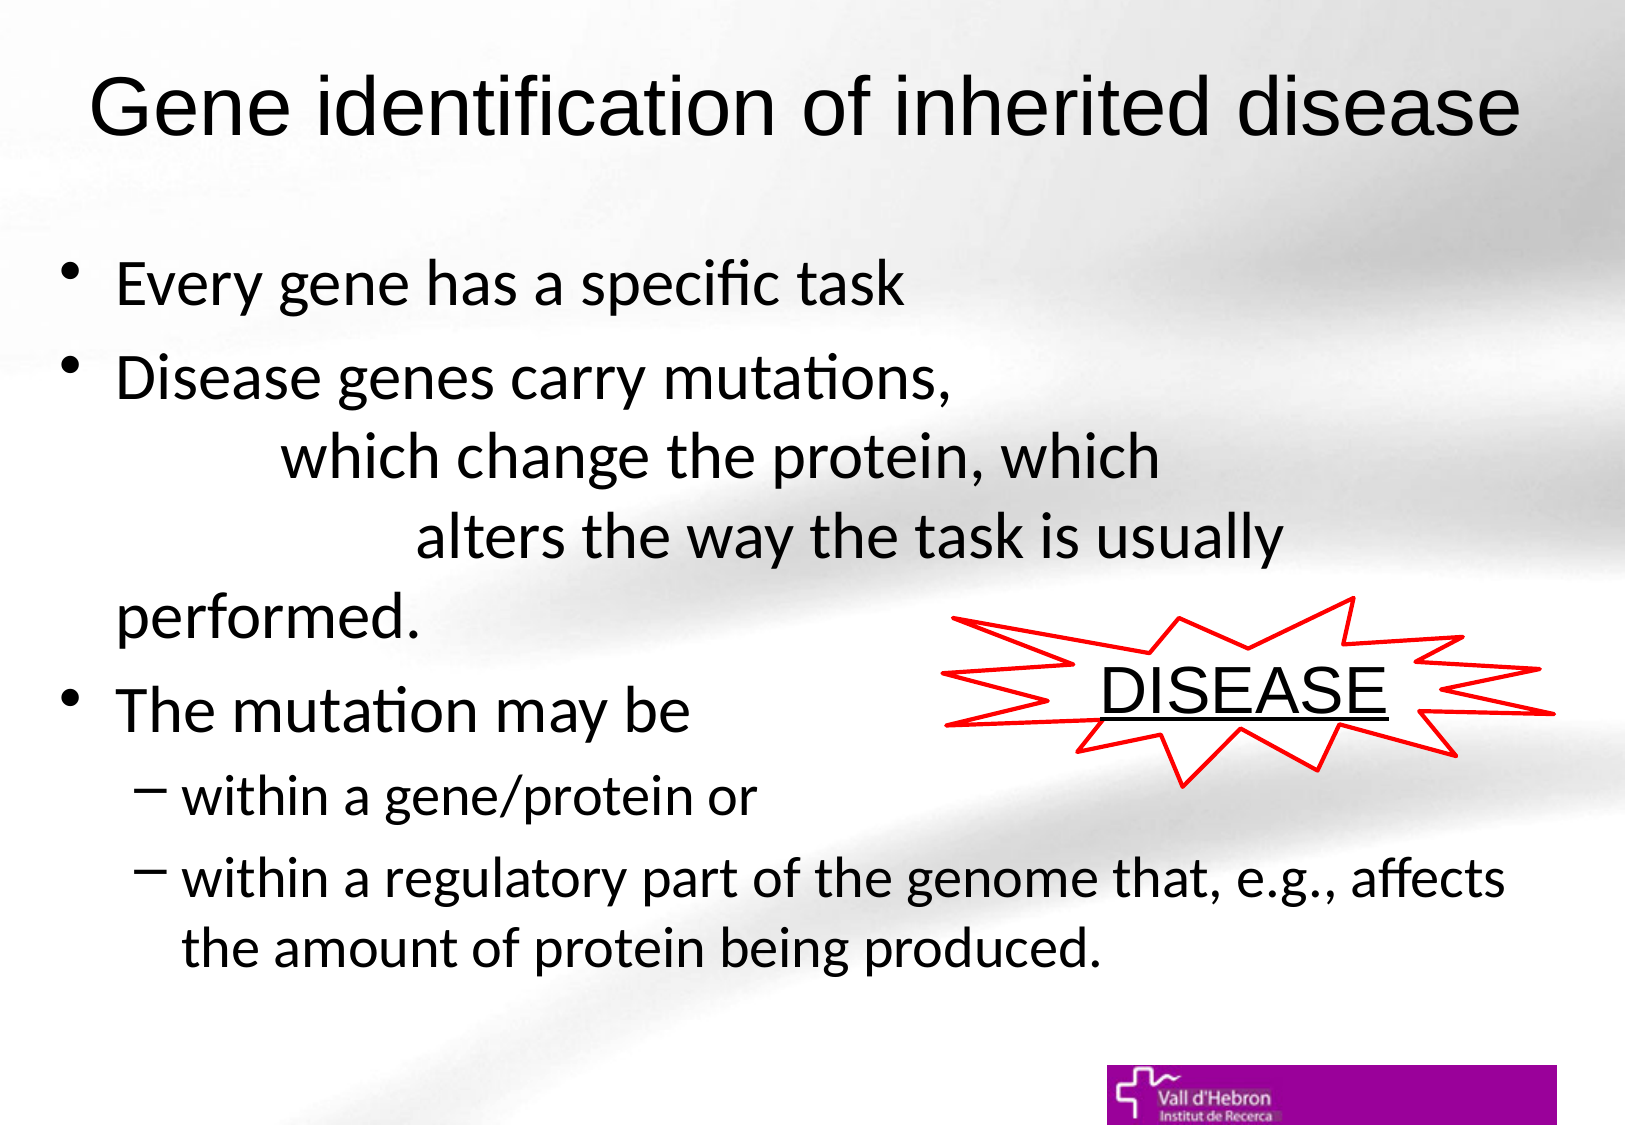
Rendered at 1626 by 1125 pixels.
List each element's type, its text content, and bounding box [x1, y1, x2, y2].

text_box DISEASE [940, 595, 1557, 789]
title Gene identification of inherited disease [44, 45, 1569, 197]
picture [1107, 1065, 1557, 1125]
list Every gene has a specific task Disease genes carry mutations, which change the protein, which alters the way the task is usually performed. The mutation may be within a gene/protein or within a regulatory part of the genome that, e.g., affects the amount of protein being produced. [44, 231, 1581, 1035]
text_box 27 [0, 0, 1625, 1125]
